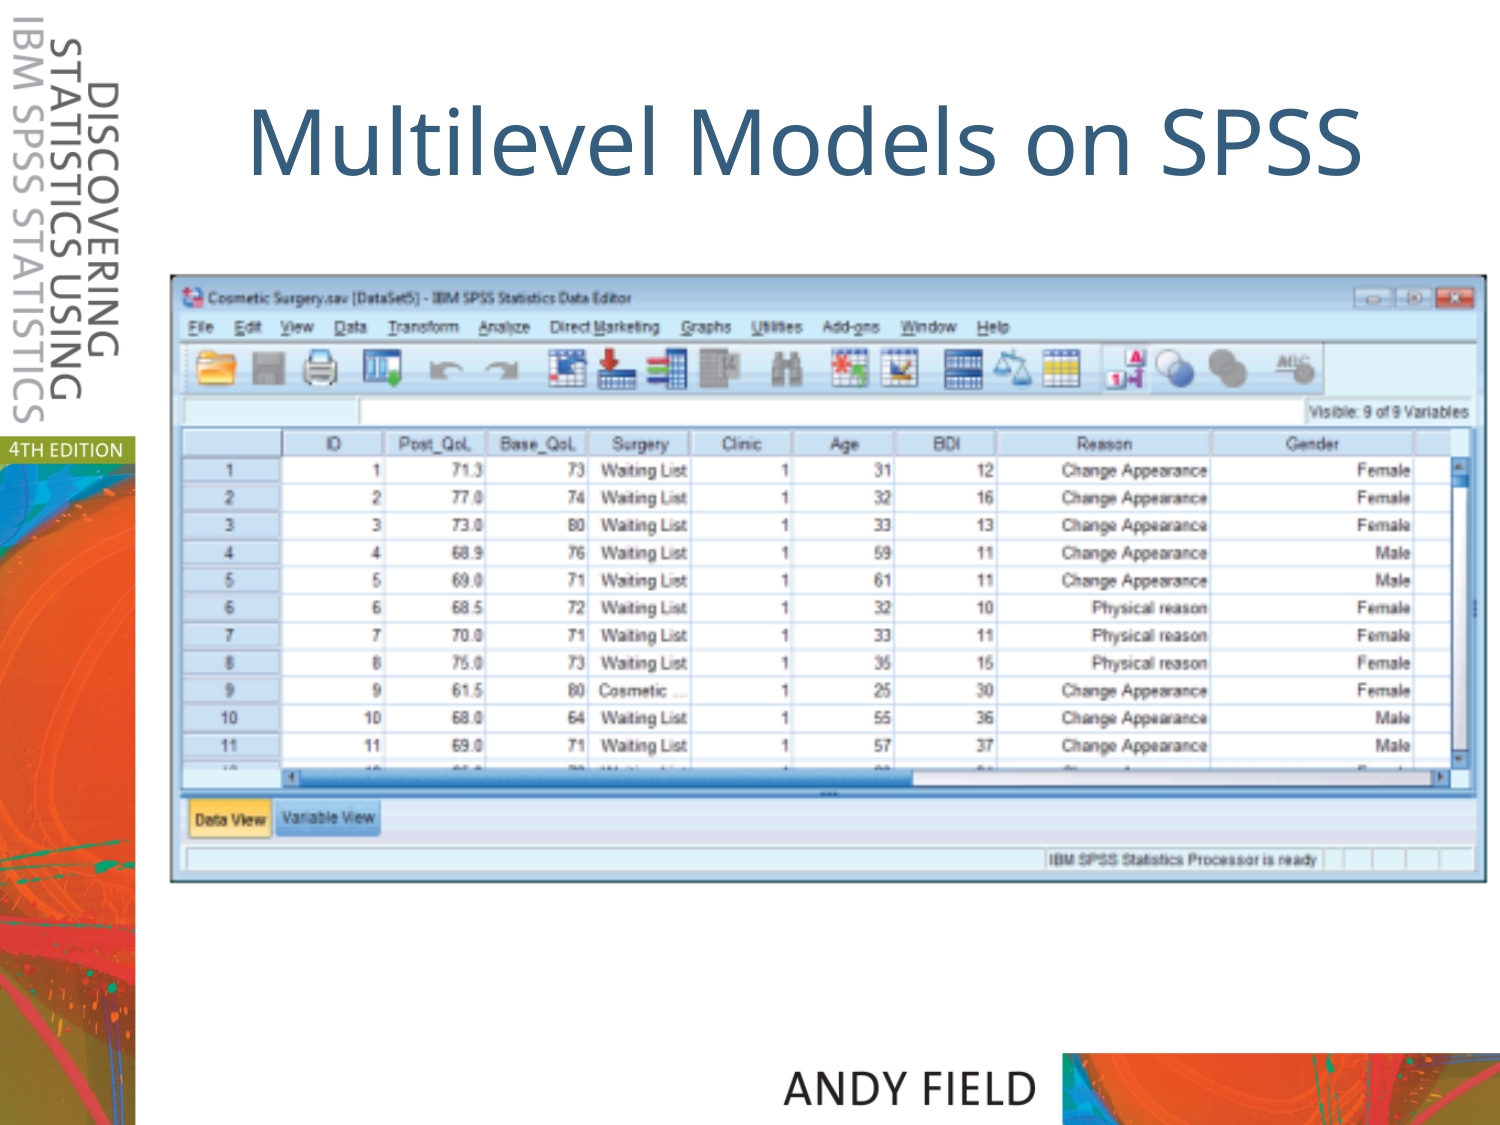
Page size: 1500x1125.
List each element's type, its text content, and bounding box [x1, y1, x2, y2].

title Multilevel Models on SPSS [187, 45, 1425, 233]
picture [153, 260, 1500, 897]
